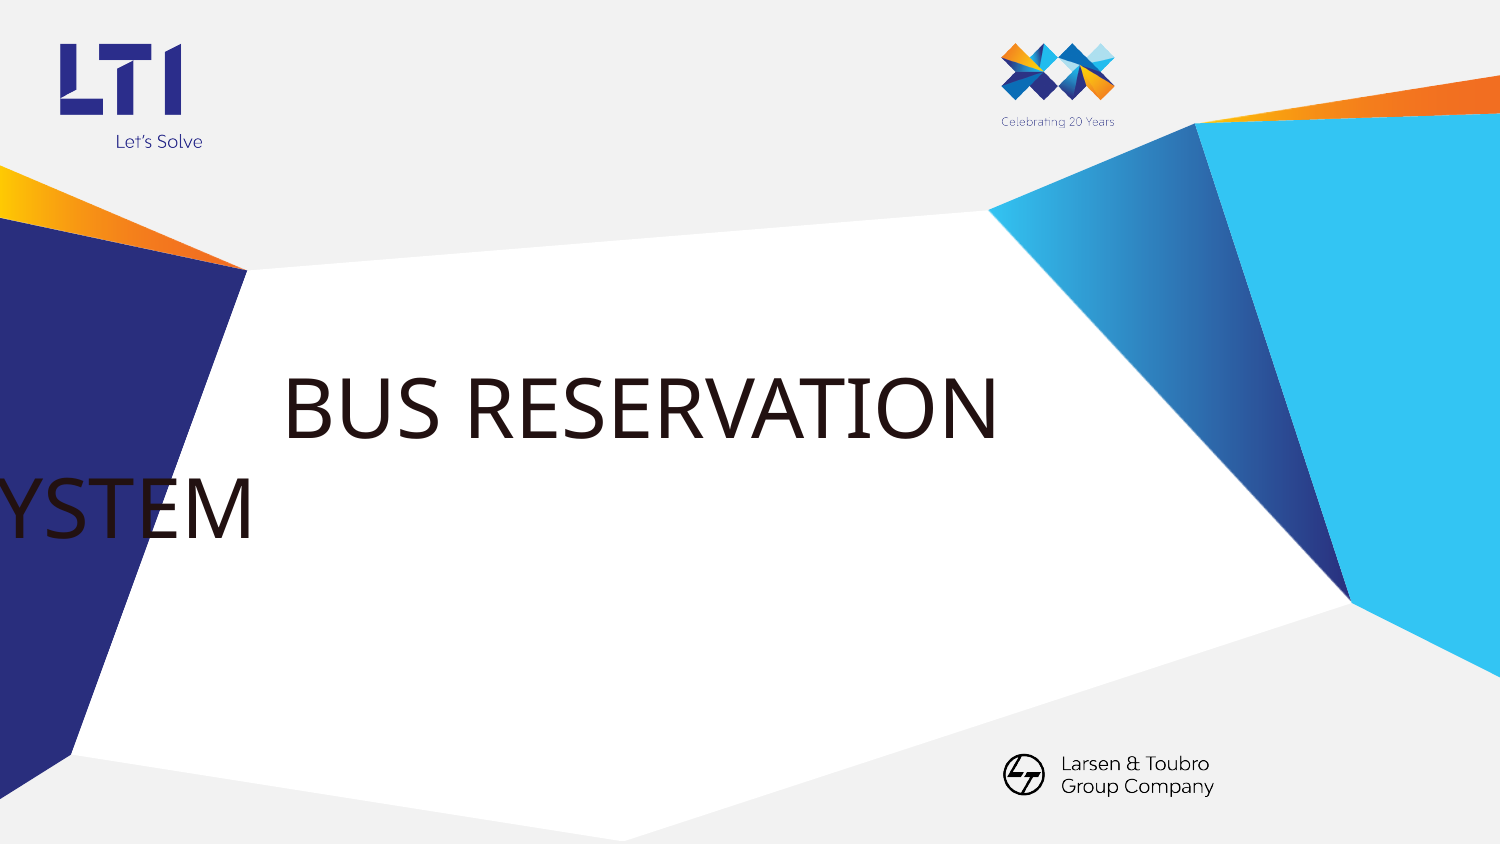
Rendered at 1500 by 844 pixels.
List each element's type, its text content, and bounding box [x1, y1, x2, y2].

picture [1001, 43, 1115, 128]
picture [60, 43, 202, 148]
picture [1001, 751, 1214, 797]
title BUS RESERVATION SYSTEM [0, 354, 1202, 619]
